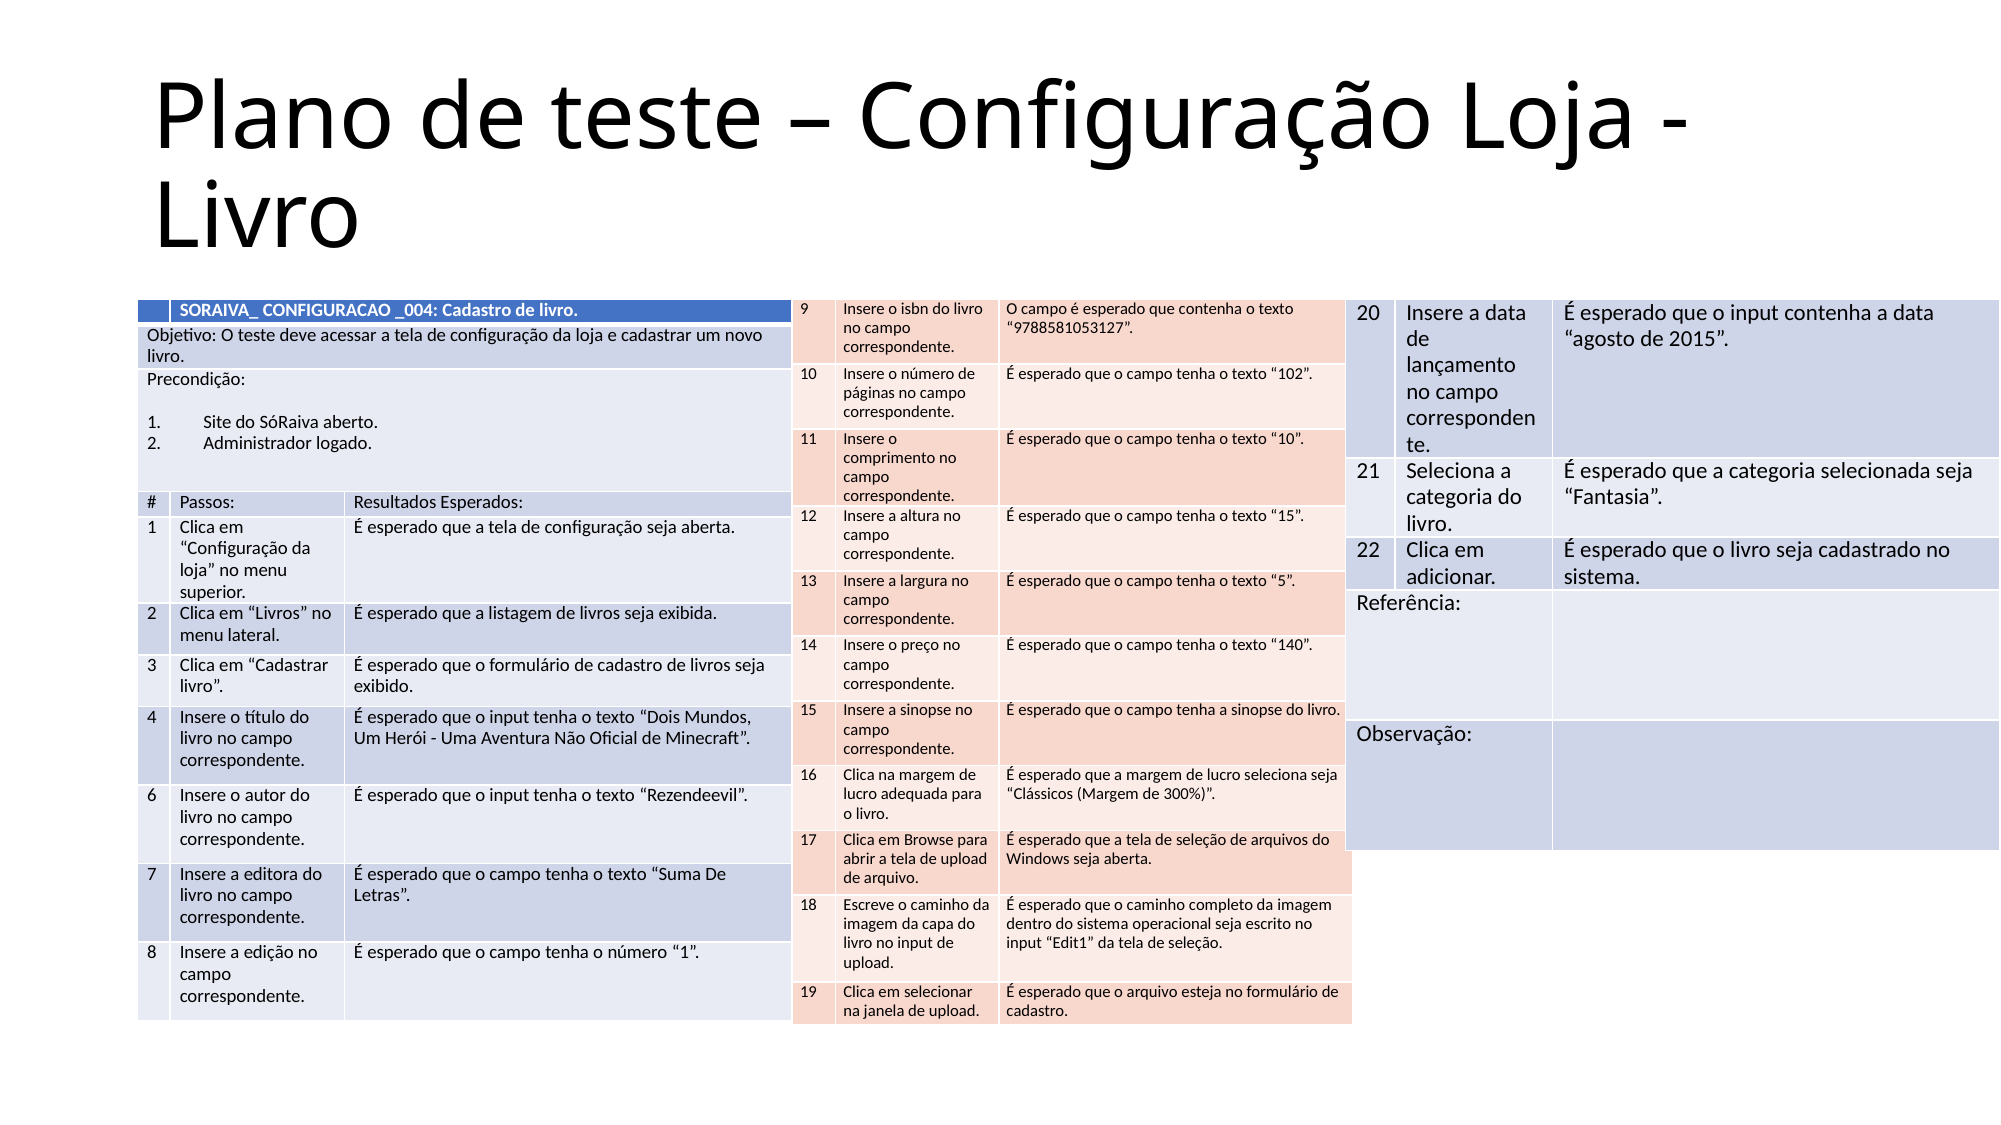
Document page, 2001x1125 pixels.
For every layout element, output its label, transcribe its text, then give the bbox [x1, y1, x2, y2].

table_header 20 [1346, 300, 1394, 457]
table_cell Clica em “Livros” no menu lateral. [171, 604, 344, 654]
table_cell É esperado que o campo tenha o texto “Suma De Letras”. [345, 864, 791, 941]
table_cell Insere o título do livro no campo correspondente. [171, 707, 344, 784]
table_cell [1553, 591, 1999, 719]
table_cell 4 [138, 707, 169, 784]
table_cell Insere o número de páginas no campo correspondente. [836, 365, 998, 428]
table_header SORAIVA_ CONFIGURACAO _004: Cadastro de livro. [171, 300, 791, 322]
table_cell Passos: [171, 492, 344, 516]
table_cell Insere a editora do livro no campo correspondente. [171, 864, 344, 941]
table_cell Clica em selecionar na janela de upload. [836, 983, 998, 1024]
table_cell 15 [793, 702, 835, 765]
table_header [138, 300, 169, 322]
table_cell Insere a altura no campo correspondente. [836, 507, 998, 570]
table_cell 1 [138, 518, 169, 602]
table_cell 22 [1346, 538, 1394, 589]
table_cell Insere o autor do livro no campo correspondente. [171, 786, 344, 863]
table_cell É esperado que o campo tenha o texto “102”. [1000, 365, 1345, 428]
table_header Insere o isbn do livro no campo correspondente. [836, 300, 998, 363]
table_cell É esperado que a tela de configuração seja aberta. [345, 518, 791, 602]
table_cell Insere o preço no campo correspondente. [836, 637, 998, 700]
table_cell Referência: [1346, 591, 1552, 719]
table_cell É esperado que o campo tenha o texto “5”. [1000, 572, 1345, 635]
table_cell Insere o comprimento no campo correspondente. [836, 430, 998, 505]
table_cell 19 [793, 983, 835, 1024]
table_cell É esperado que o caminho completo da imagem dentro do sistema operacional seja escrito no input “Edit1” da tela de seleção. [1000, 896, 1352, 981]
table_cell Clica em “Configuração da loja” no menu superior. [171, 518, 344, 602]
table_header 9 [793, 300, 835, 363]
title Plano de teste – Configuração Loja - Livro [137, 59, 1863, 278]
table_cell É esperado que a categoria selecionada seja “Fantasia”. [1553, 459, 1999, 536]
table_header Insere a data de lançamento no campo correspondente. [1396, 300, 1552, 457]
table_header O campo é esperado que contenha o texto “9788581053127”. [1000, 300, 1345, 363]
table_cell 8 [138, 943, 169, 1020]
table_cell Clica em adicionar. [1396, 538, 1552, 589]
table_cell 12 [793, 507, 835, 570]
table_cell 6 [138, 786, 169, 863]
table_cell É esperado que o formulário de cadastro de livros seja exibido. [345, 656, 791, 706]
table_cell É esperado que o livro seja cadastrado no sistema. [1553, 538, 1999, 589]
table_cell É esperado que o campo tenha o número “1”. [345, 943, 791, 1020]
table_cell É esperado que a margem de lucro seleciona seja “Clássicos (Margem de 300%)”. [1000, 766, 1345, 830]
table_header É esperado que o input contenha a data “agosto de 2015”. [1553, 300, 1999, 457]
table_cell Clica na margem de lucro adequada para o livro. [836, 766, 998, 830]
table_cell Clica em Browse para abrir a tela de upload de arquivo. [836, 831, 998, 894]
table_cell É esperado que o arquivo esteja no formulário de cadastro. [1000, 983, 1352, 1024]
table_cell Insere a largura no campo correspondente. [836, 572, 998, 635]
table_cell É esperado que a tela de seleção de arquivos do Windows seja aberta. [1000, 831, 1352, 894]
table_cell Clica em “Cadastrar livro”. [171, 656, 344, 706]
table_cell 10 [793, 365, 835, 428]
table_cell É esperado que a listagem de livros seja exibida. [345, 604, 791, 654]
table_cell 21 [1346, 459, 1394, 536]
table_cell Insere a sinopse no campo correspondente. [836, 702, 998, 765]
table_cell É esperado que o input tenha o texto “Rezendeevil”. [345, 786, 791, 863]
table_cell Observação: [1346, 721, 1552, 850]
table_cell 3 [138, 656, 169, 706]
table_cell É esperado que o campo tenha a sinopse do livro. [1000, 702, 1345, 765]
table_cell 11 [793, 430, 835, 505]
table_cell Objetivo: O teste deve acessar a tela de configuração da loja e cadastrar um novo livro. [138, 327, 791, 368]
table_cell 14 [793, 637, 835, 700]
table_cell É esperado que o input tenha o texto “Dois Mundos, Um Herói - Uma Aventura Não Oficial de Minecraft”. [345, 707, 791, 784]
table_cell [1553, 721, 1999, 850]
table_cell Seleciona a categoria do livro. [1396, 459, 1552, 536]
table_cell # [138, 492, 169, 516]
table_cell Escreve o caminho da imagem da capa do livro no input de upload. [836, 896, 998, 981]
table_cell 7 [138, 864, 169, 941]
table_cell 2 [138, 604, 169, 654]
table_cell É esperado que o campo tenha o texto “15”. [1000, 507, 1345, 570]
table_cell 13 [793, 572, 835, 635]
table_cell Precondição: Site do SóRaiva aberto. Administrador logado. [138, 370, 791, 491]
table_cell 16 [793, 766, 835, 830]
table_cell É esperado que o campo tenha o texto “140”. [1000, 637, 1345, 700]
table_cell 17 [793, 831, 835, 894]
table_cell É esperado que o campo tenha o texto “10”. [1000, 430, 1345, 505]
table_cell Insere a edição no campo correspondente. [171, 943, 344, 1020]
table_cell Resultados Esperados: [345, 492, 791, 516]
table_cell 18 [793, 896, 835, 981]
